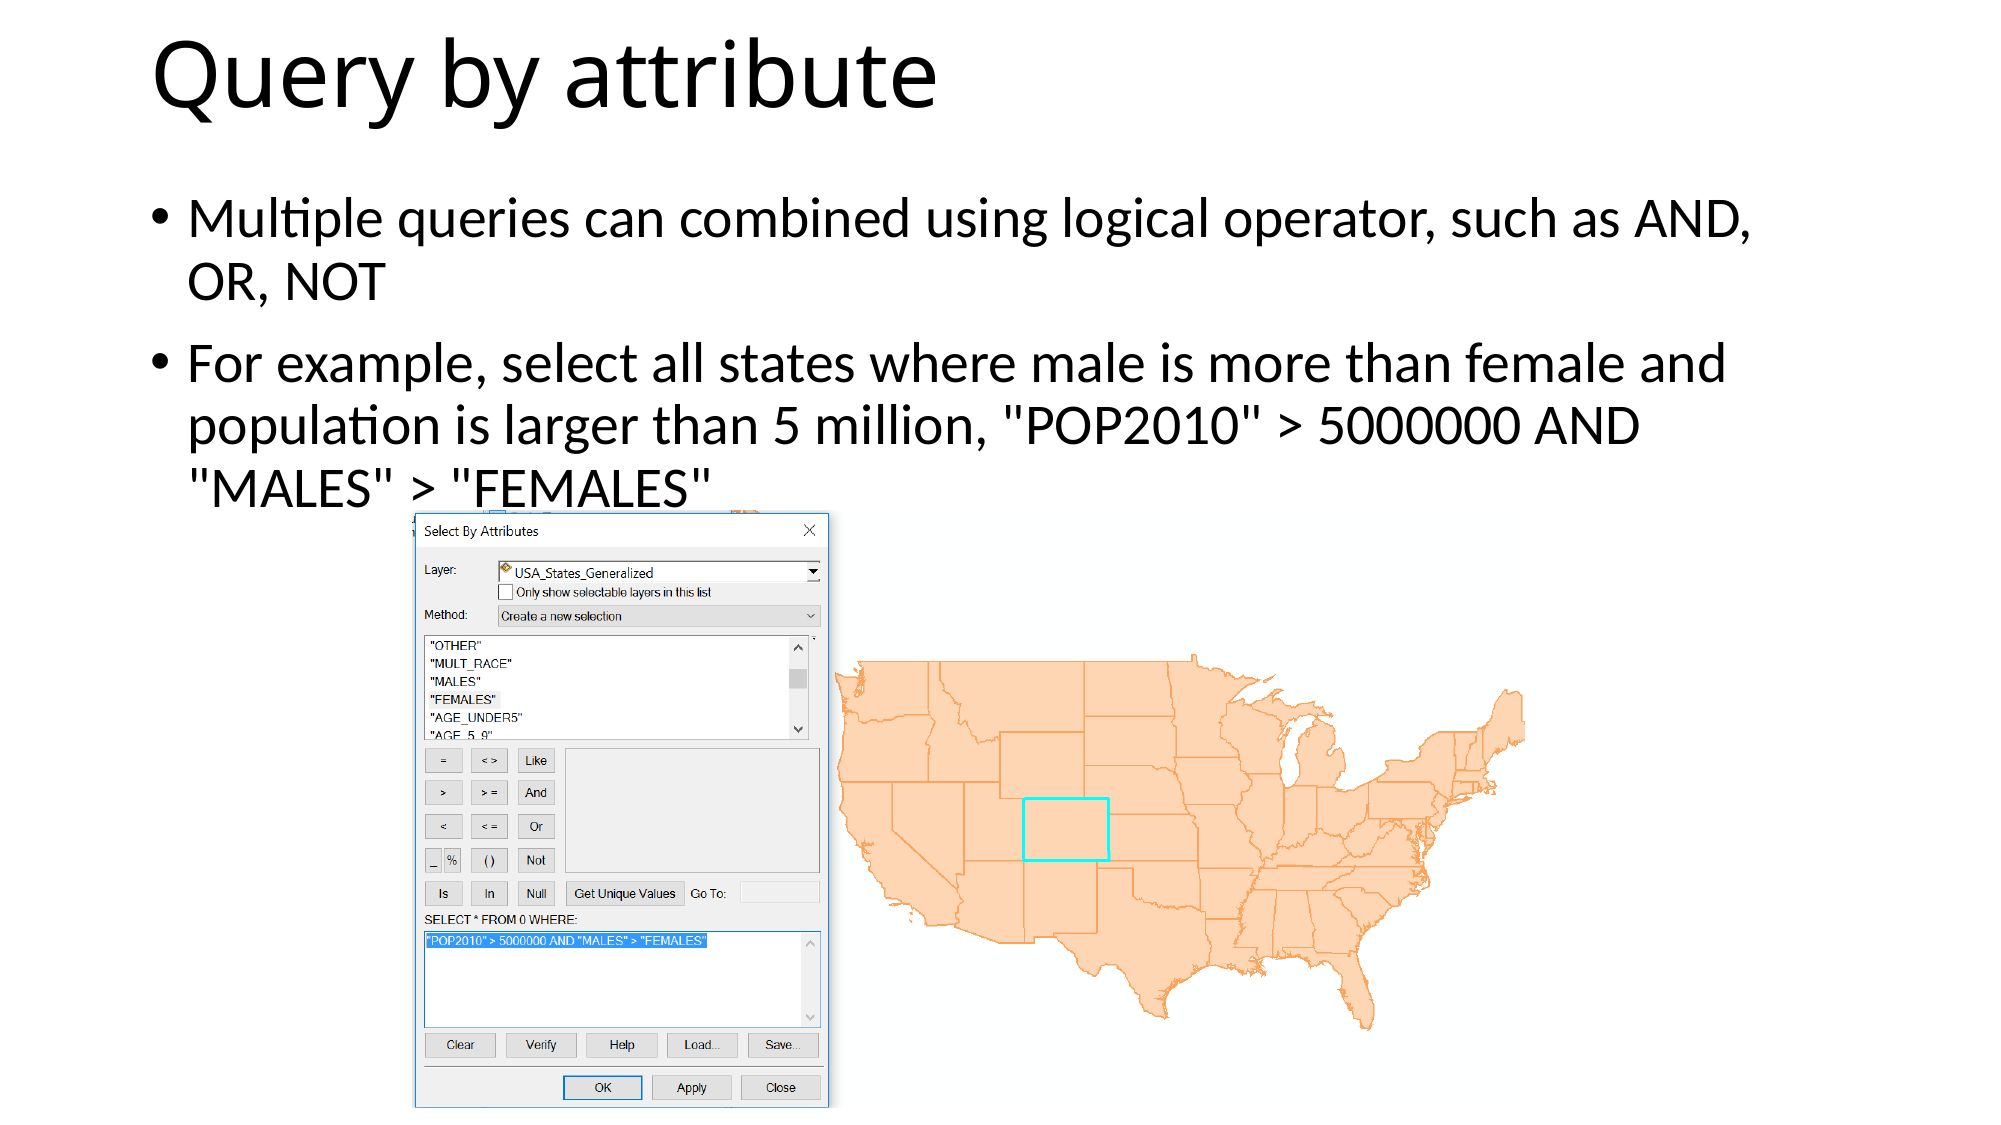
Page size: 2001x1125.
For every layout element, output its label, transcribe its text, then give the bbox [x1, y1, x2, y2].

picture [412, 510, 1525, 1108]
title Query by attribute [135, 0, 1861, 180]
list Multiple queries can combined using logical operator, such as AND, OR, NOT For example, select all states where male is more than female and population is larger than 5 million, "POP2010" > 5000000 AND "MALES" > "FEMALES" [135, 180, 1861, 530]
